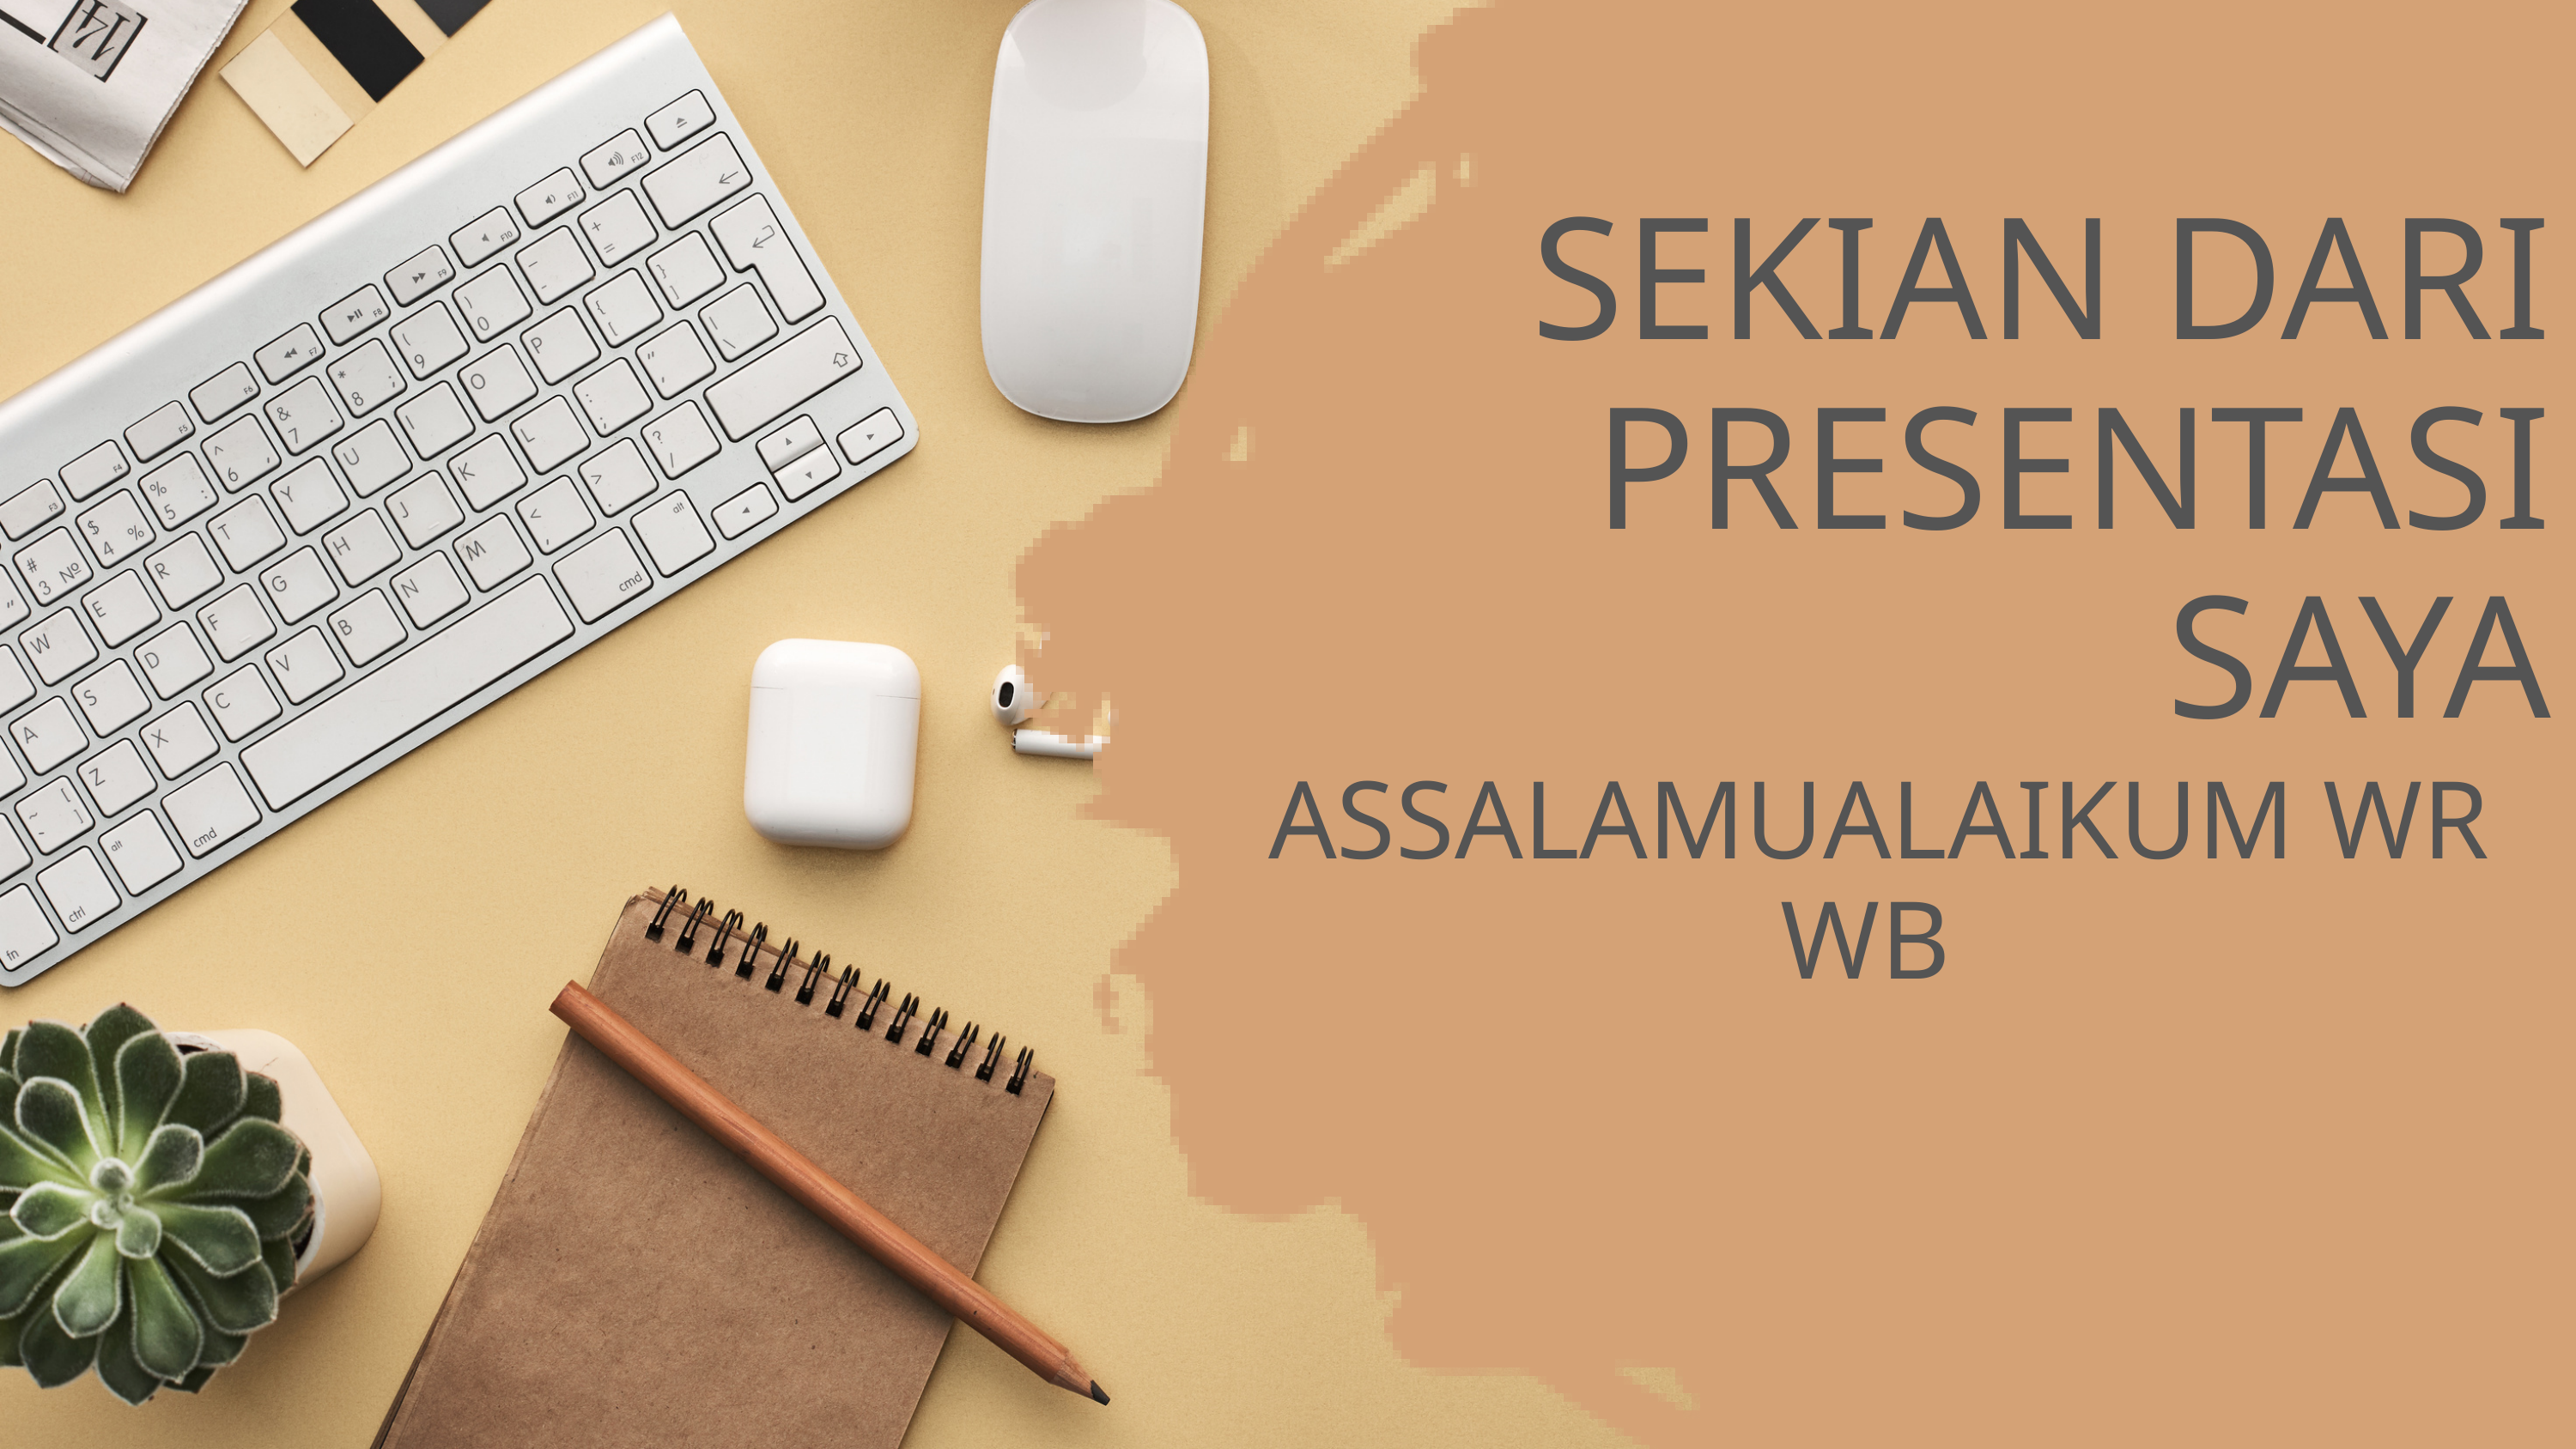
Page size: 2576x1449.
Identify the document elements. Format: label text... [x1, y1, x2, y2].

text_box [0, 0, 1008, 1449]
text_box SEKIAN DARI PRESENTASI SAYA [1411, 184, 2552, 753]
text_box ASSALAMUALAIKUM WR WB [1182, 760, 2576, 1001]
text_box [1008, 0, 2576, 1449]
